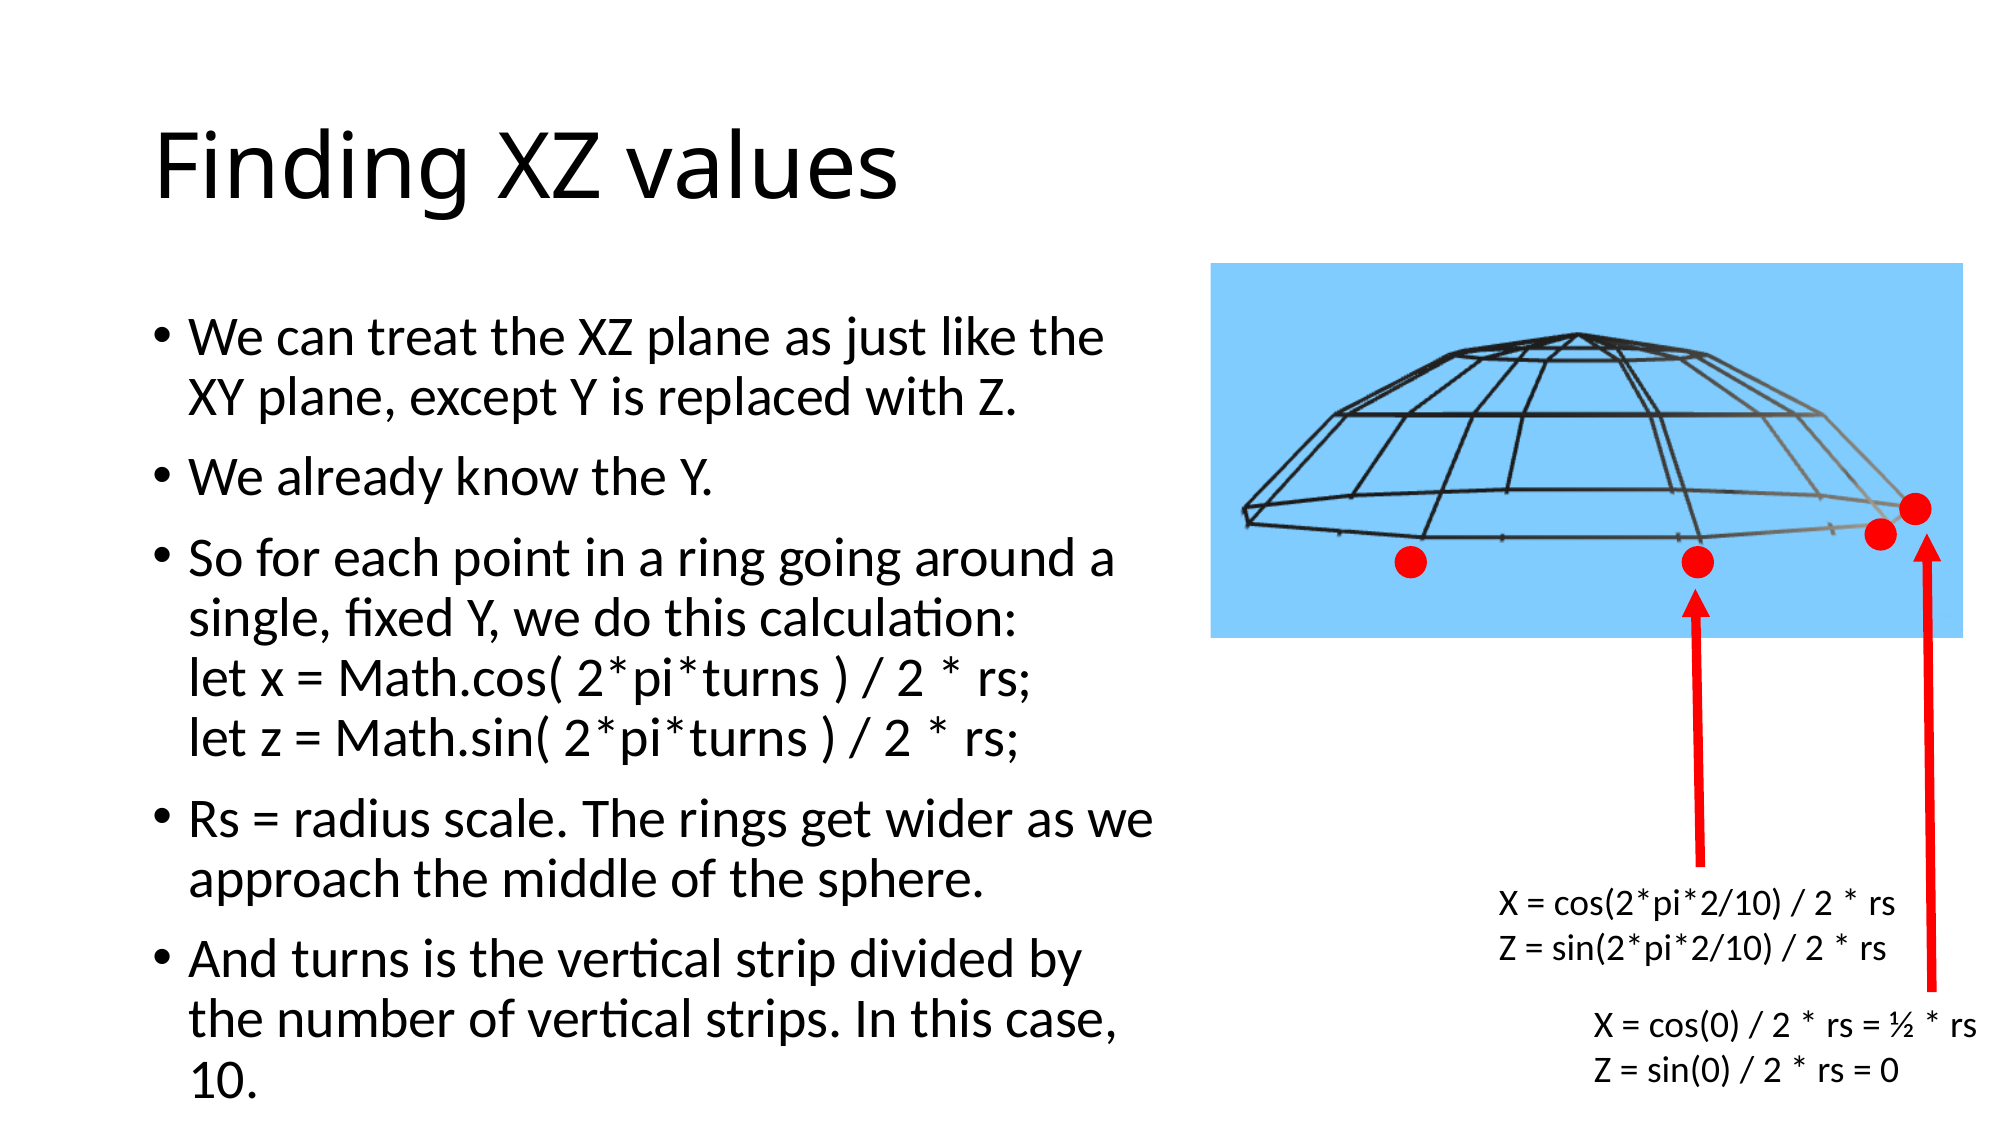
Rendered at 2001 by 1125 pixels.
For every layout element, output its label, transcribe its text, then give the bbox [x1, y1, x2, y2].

picture [1210, 263, 1963, 638]
text_box X = cos(2*pi*2/10) / 2 * rs Z = sin(2*pi*2/10) / 2 * rs [1932, 870, 1945, 976]
list We can treat the XZ plane as just like the XY plane, except Y is replaced with Z. We already know the Y. So for each point in a ring going around a single, fixed Y, we do this calculation: let x = Math.cos( 2*pi*turns ) / 2 * rs; let z = Math.sin( 2*pi*turns ) / 2 * rs; Rs = radius scale. The rings get wider as we approach the middle of the sphere. And turns is the vertical strip divided by the number of vertical strips. In this case, 10. [137, 299, 1178, 1125]
text_box X = cos(0) / 2 * rs = ½ * rs Z = sin(0) / 2 * rs = 0 [1578, 993, 2000, 1098]
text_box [1695, 588, 1701, 868]
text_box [1926, 533, 1932, 993]
text_box X = cos(2*pi*2/10) / 2 * rs Z = sin(2*pi*2/10) / 2 * rs [1483, 870, 1926, 976]
title Finding XZ values [137, 59, 1863, 278]
